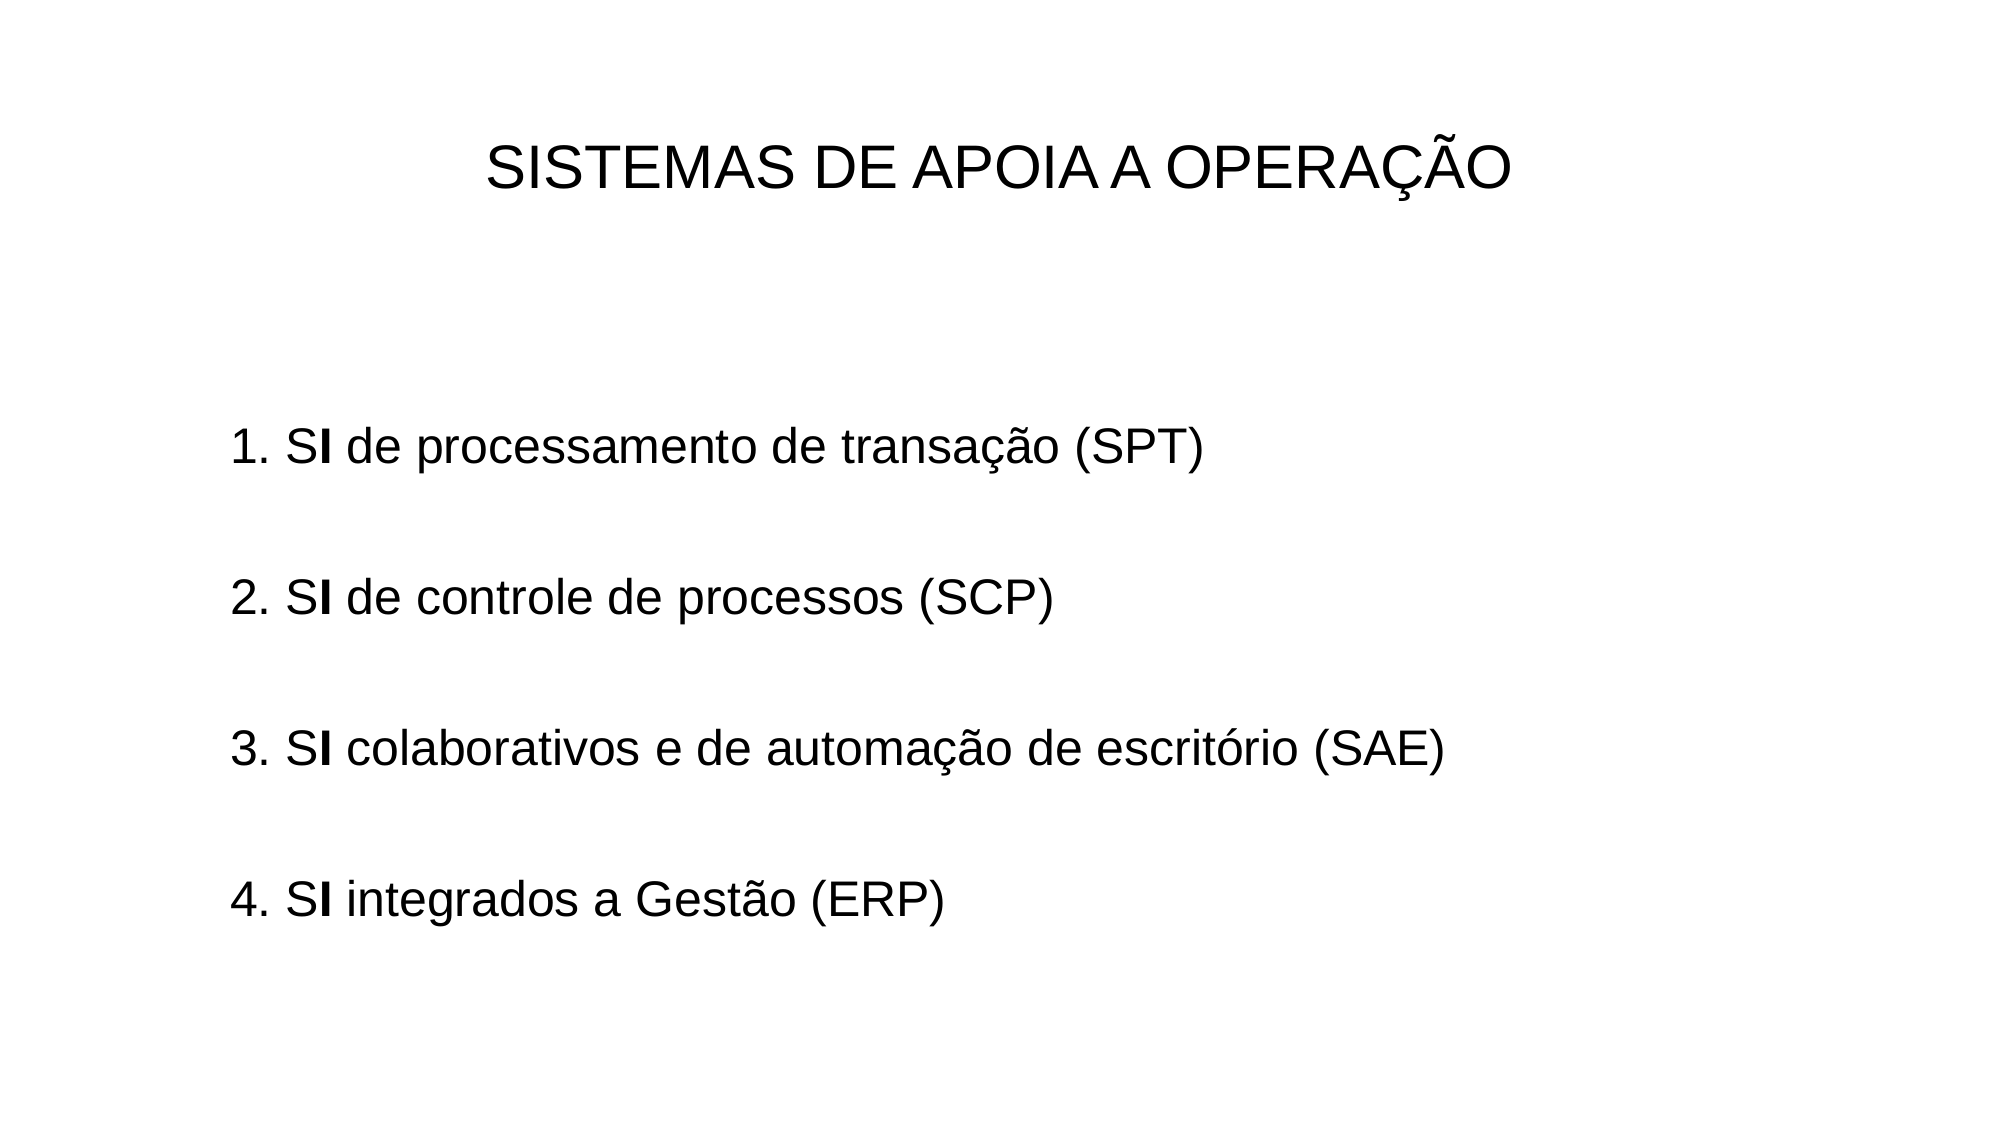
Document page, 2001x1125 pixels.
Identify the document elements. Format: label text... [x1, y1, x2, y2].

title SISTEMAS DE APOIA A OPERAÇÃO [137, 59, 1863, 278]
text_box 1. SI de processamento de transação (SPT) 2. SI de controle de processos (SCP) 3. SI colaborativos e de automação de escritório (SAE) 4. SI integrados a Gestão (ERP) [215, 401, 1792, 993]
